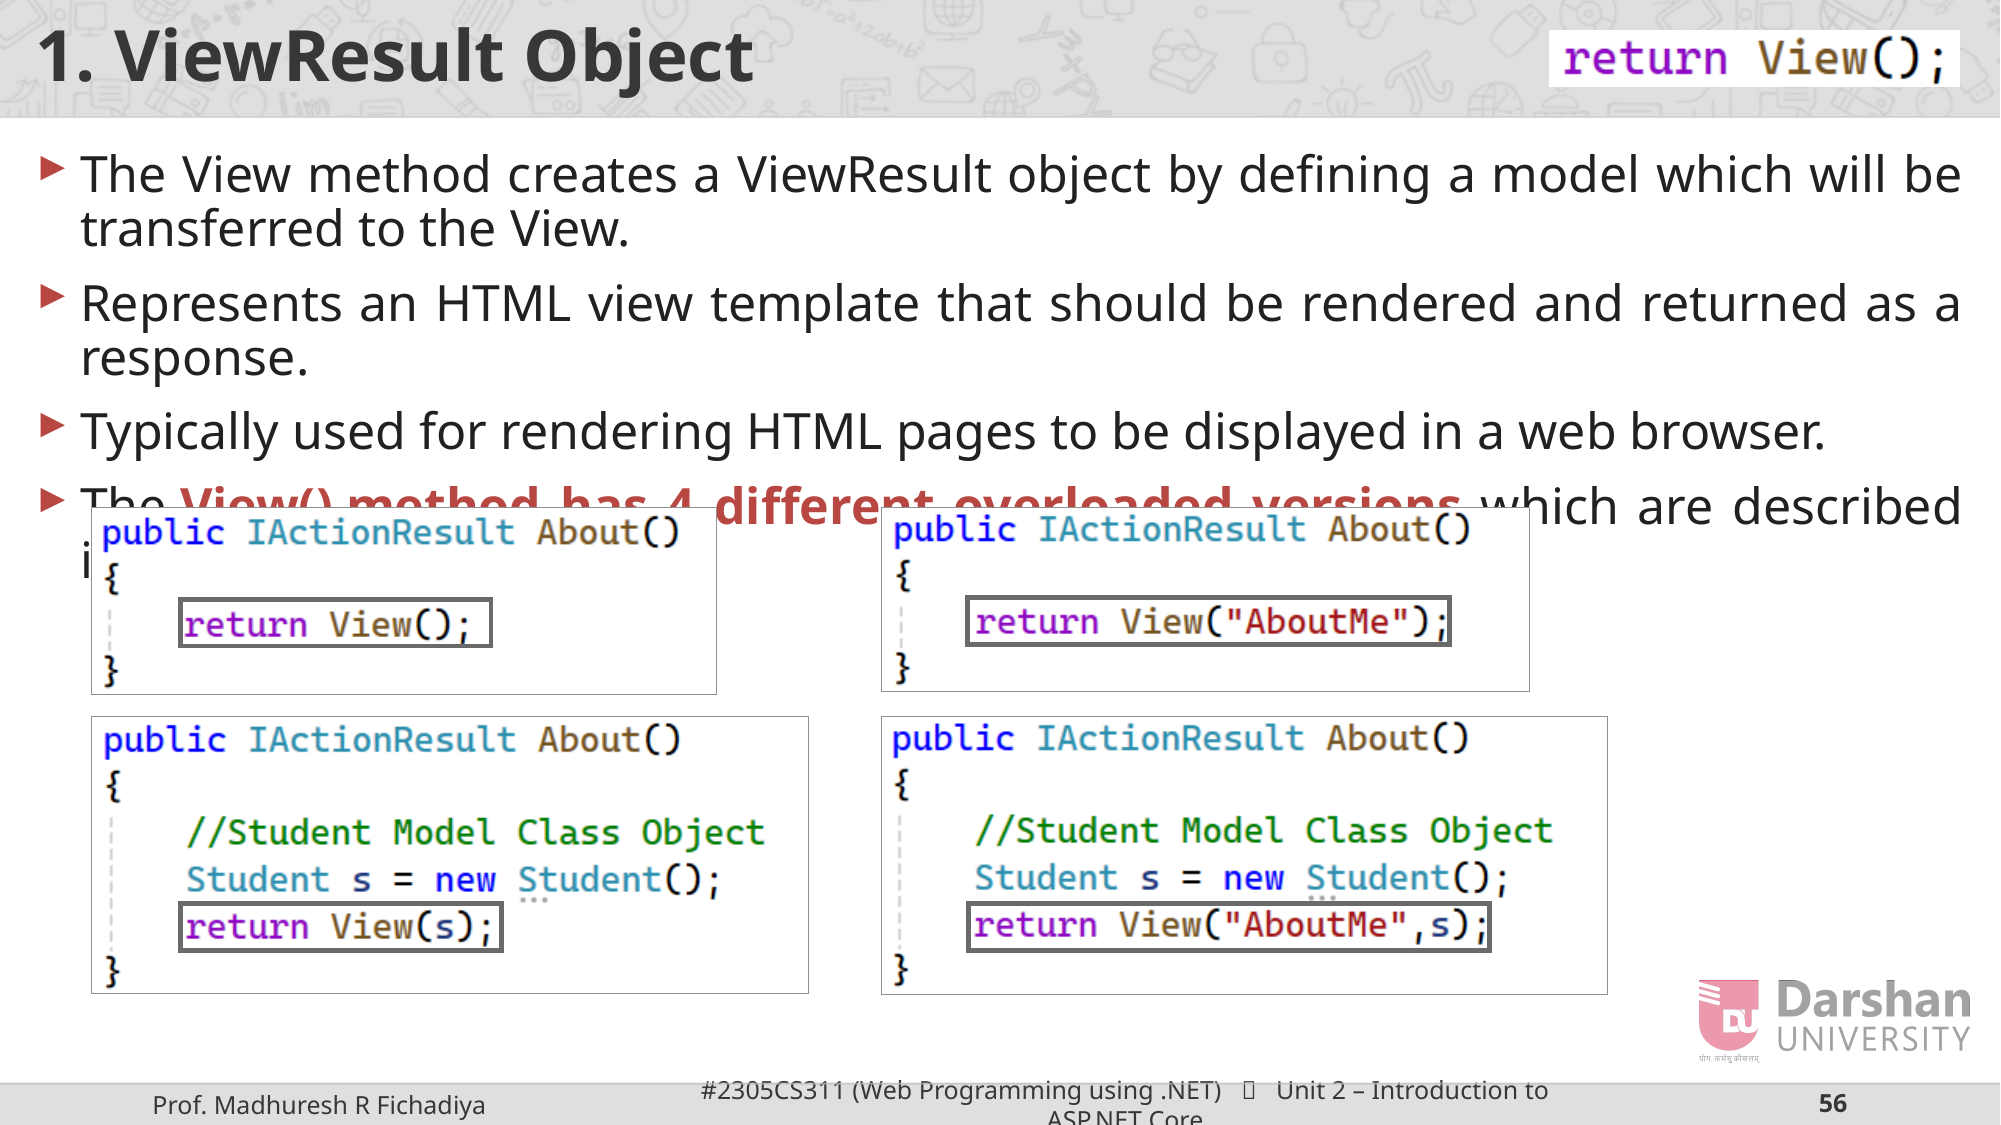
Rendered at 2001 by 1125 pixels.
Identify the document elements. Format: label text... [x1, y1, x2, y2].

picture [880, 507, 1530, 692]
picture [91, 507, 717, 695]
list The View method creates a ViewResult object by defining a model which will be transferred to the View. Represents an HTML view template that should be rendered and returned as a response. Typically used for rendering HTML pages to be displayed in a web browser. The View() method has 4 different overloaded versions which are described in the below table: [21, 141, 1979, 1059]
picture [881, 716, 1608, 995]
title 1. ViewResult Object [0, 0, 2000, 117]
picture [1549, 30, 1960, 87]
picture [91, 716, 809, 994]
